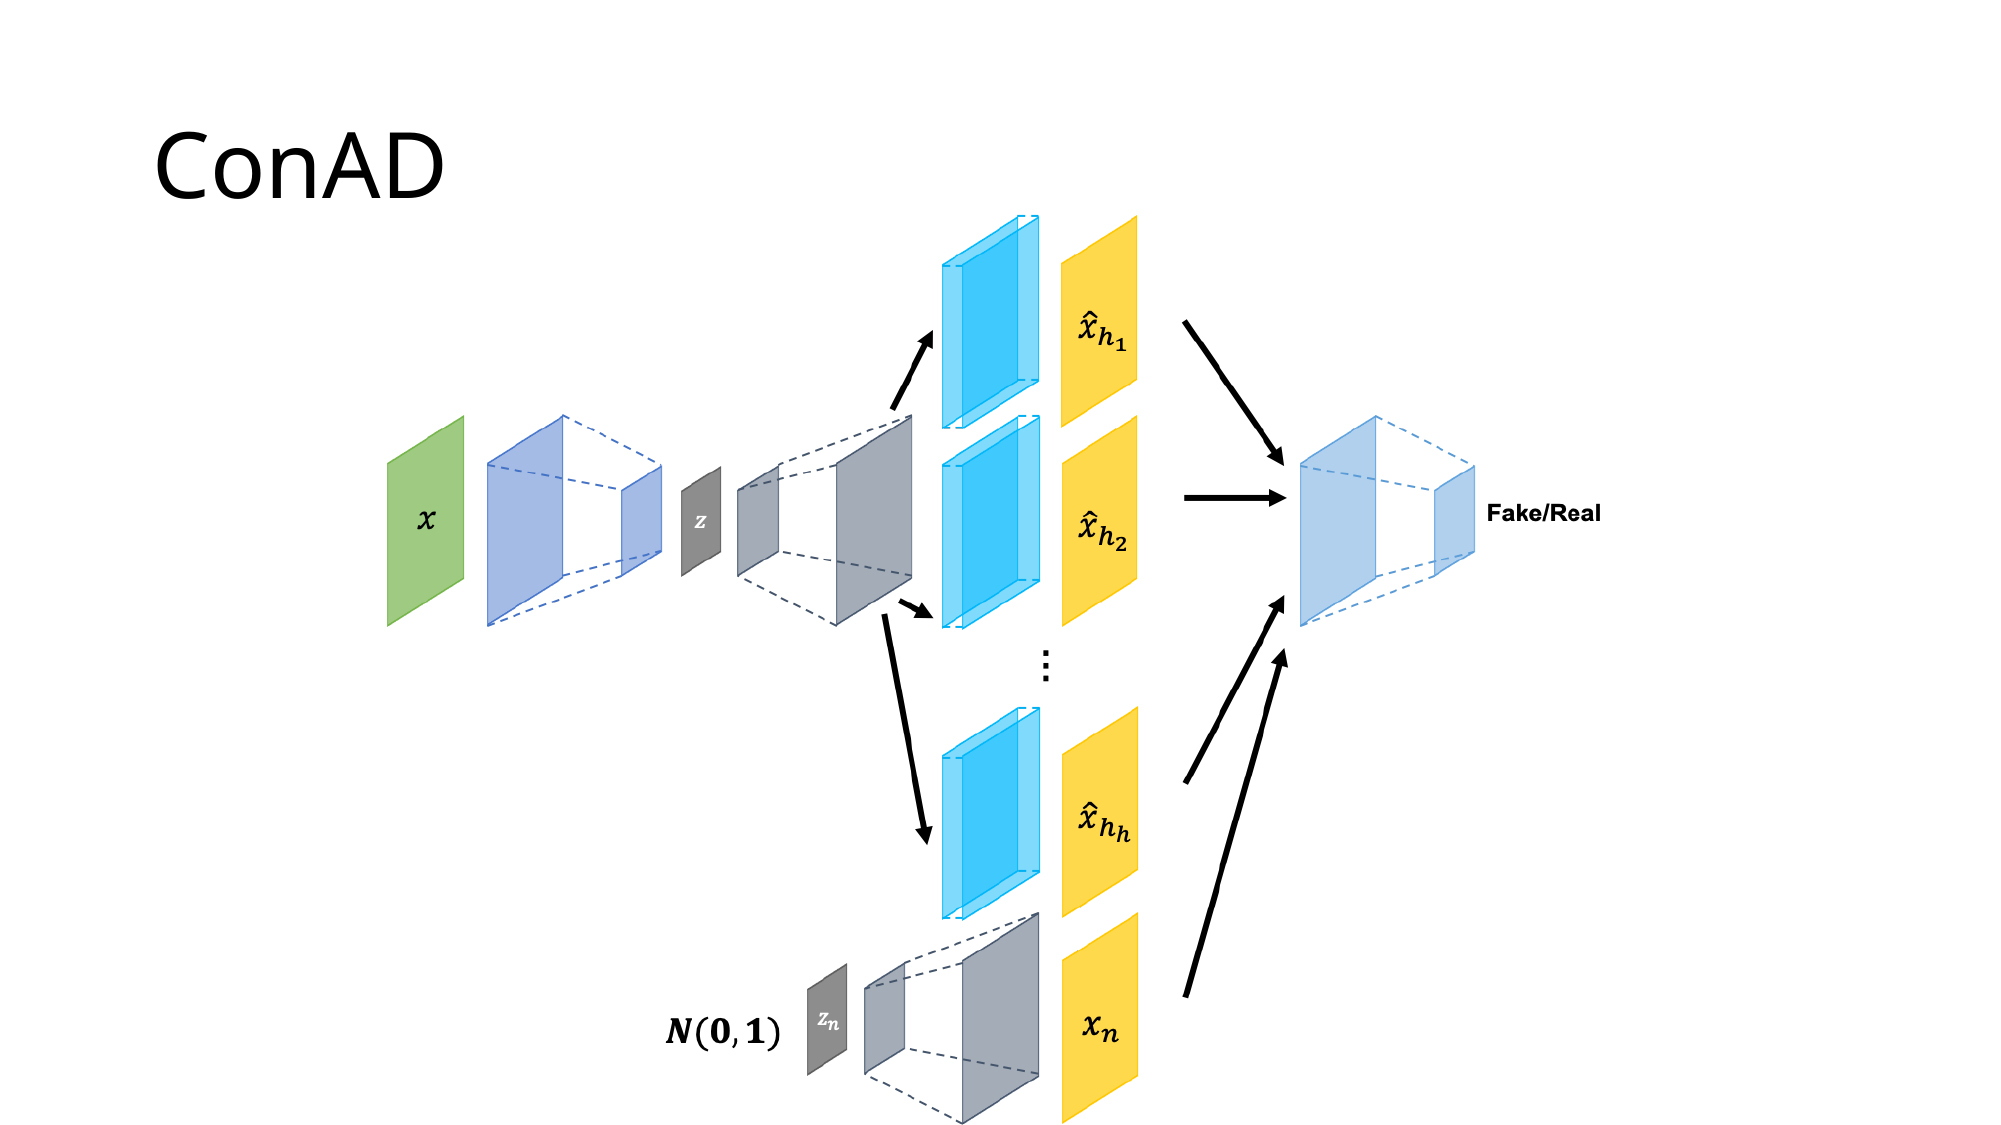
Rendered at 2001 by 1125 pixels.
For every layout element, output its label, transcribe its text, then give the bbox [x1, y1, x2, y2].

picture [384, 211, 1616, 1125]
title ConAD [137, 59, 1863, 278]
